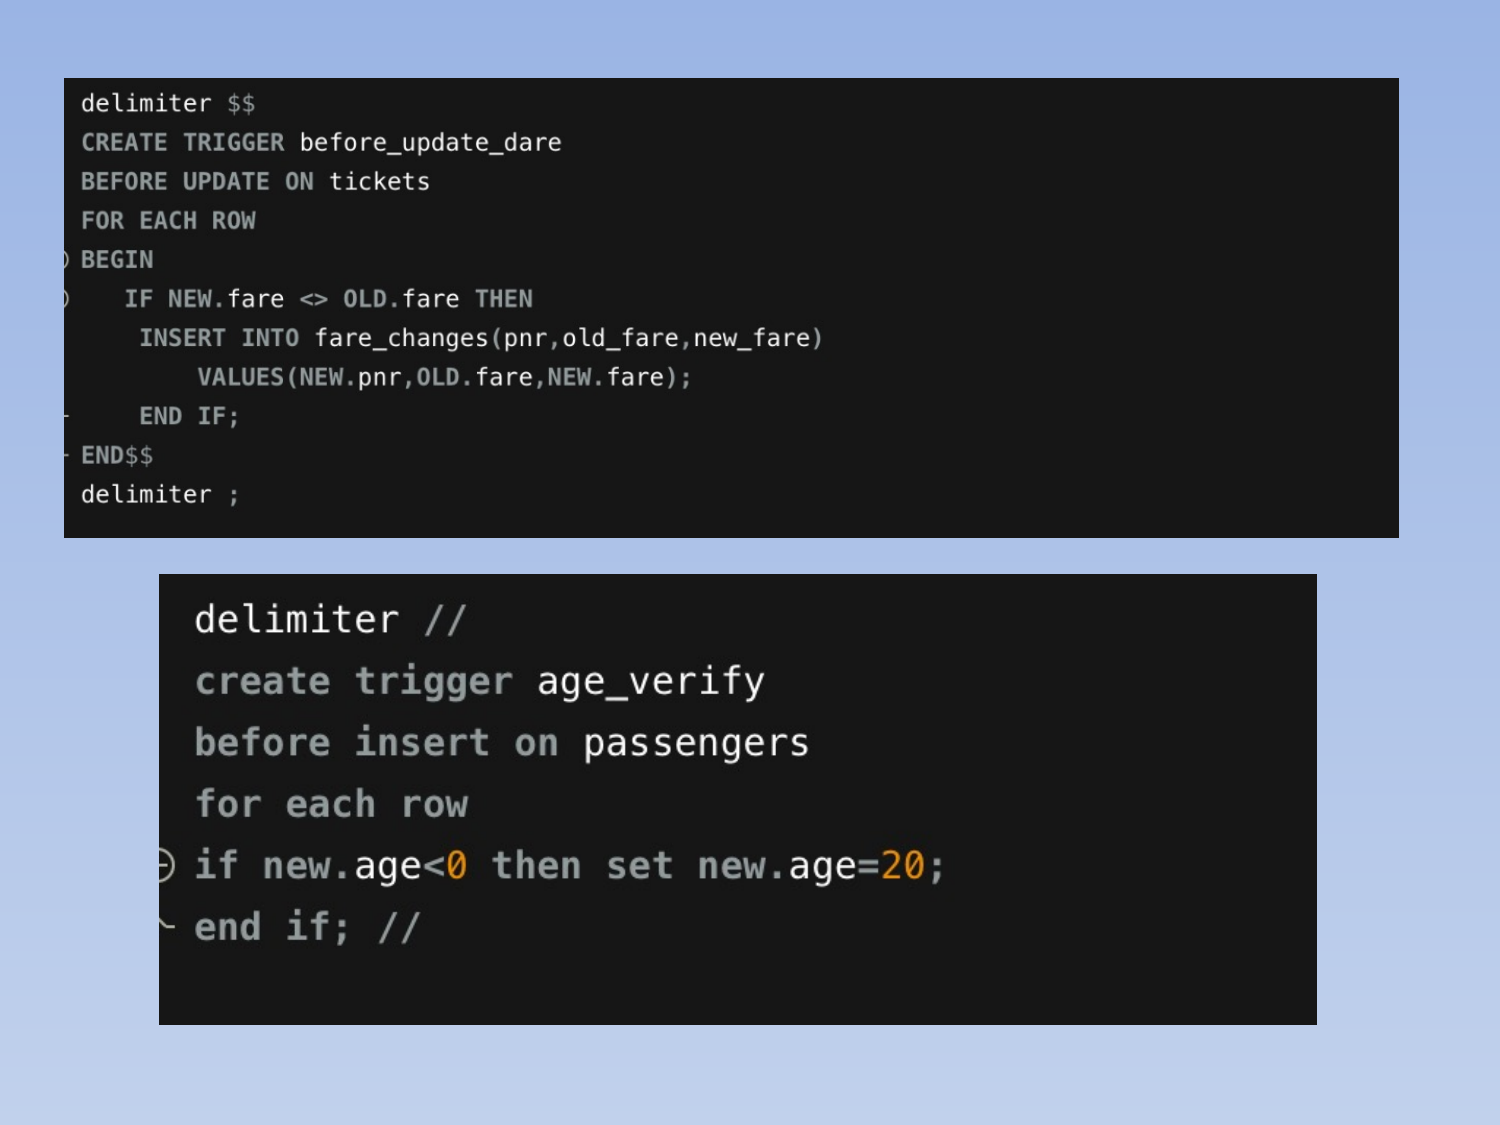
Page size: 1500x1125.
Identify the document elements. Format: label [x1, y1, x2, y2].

picture [159, 574, 1318, 1025]
list [64, 77, 1399, 538]
